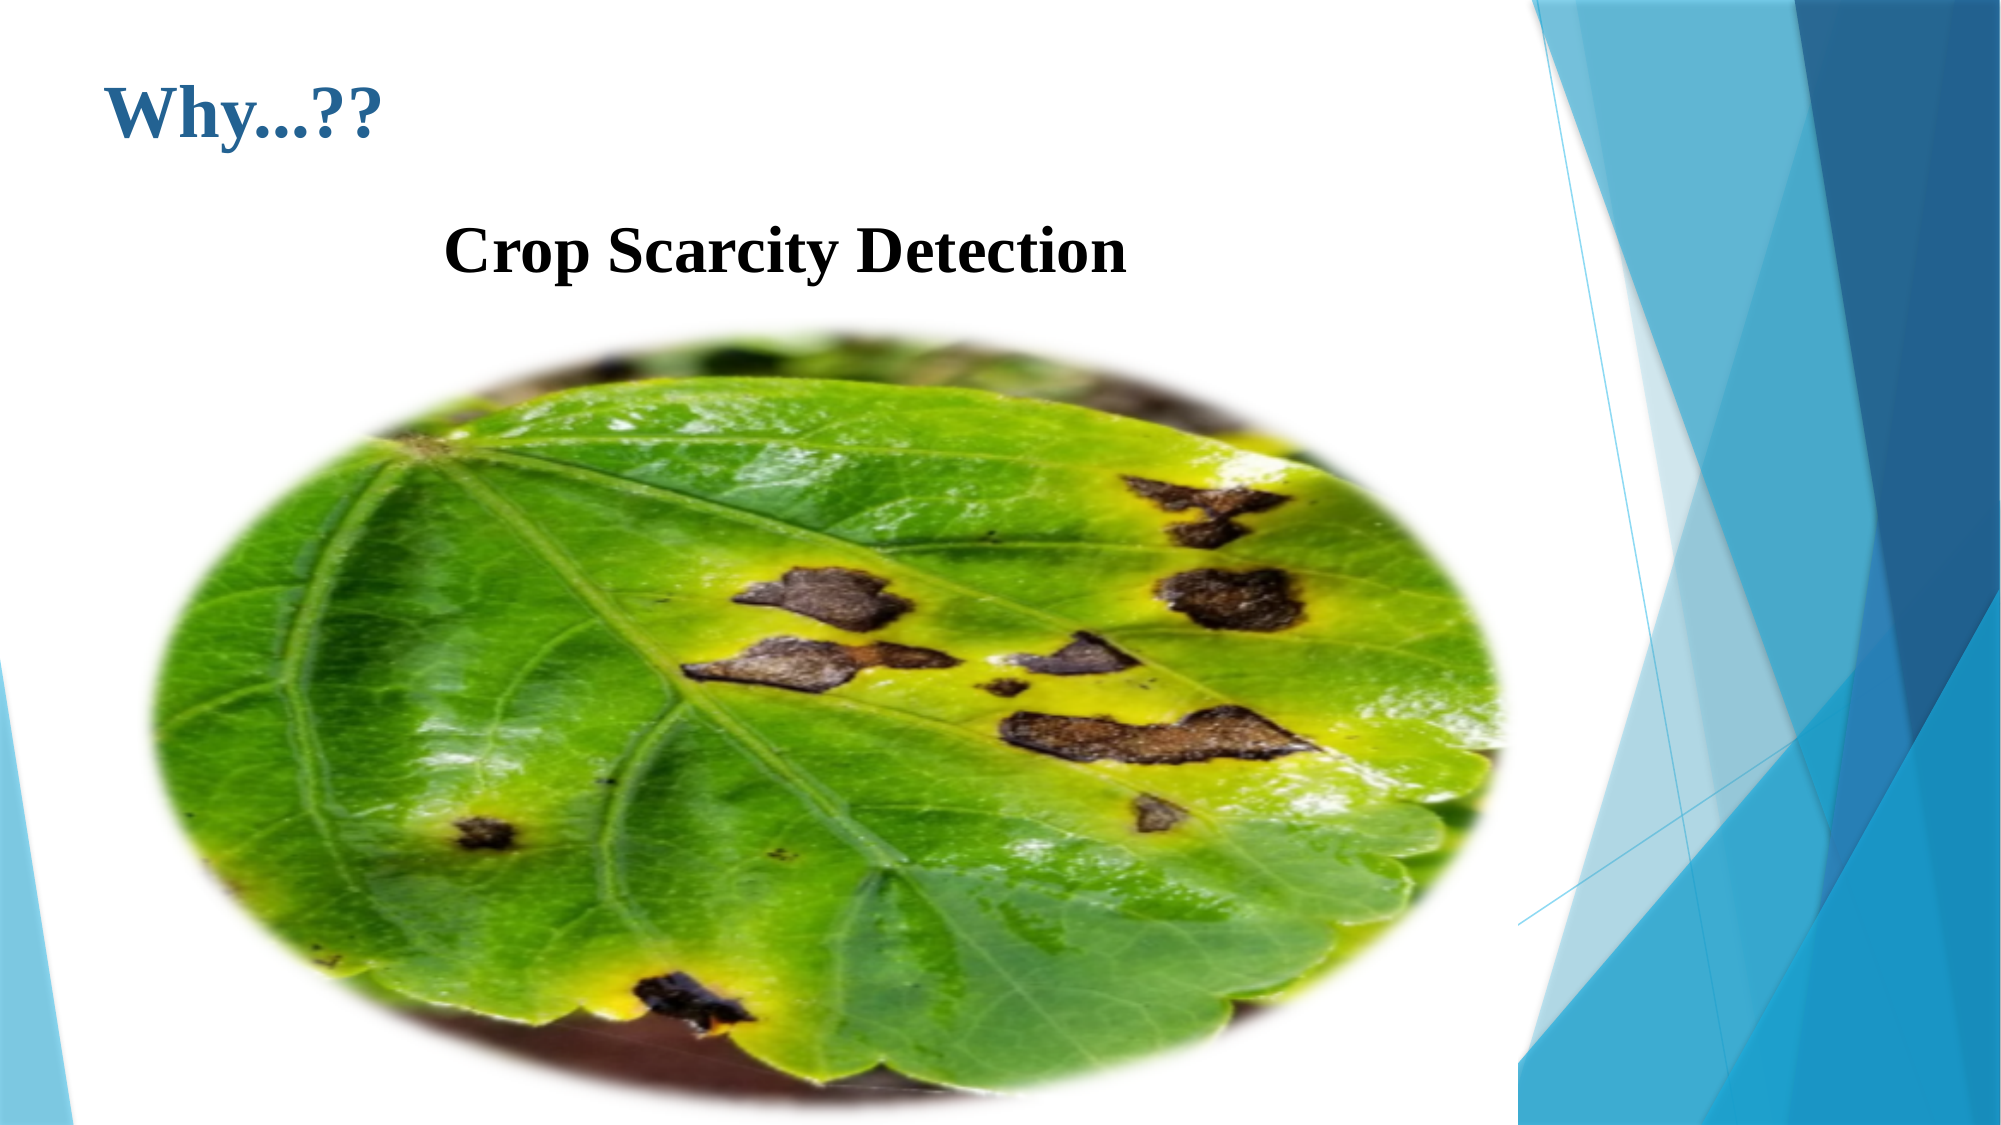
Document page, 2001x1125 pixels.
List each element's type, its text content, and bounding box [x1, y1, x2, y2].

title Why...?? [88, 54, 1499, 272]
picture [137, 317, 1518, 1125]
text_box Crop Scarcity Detection [429, 198, 1227, 294]
